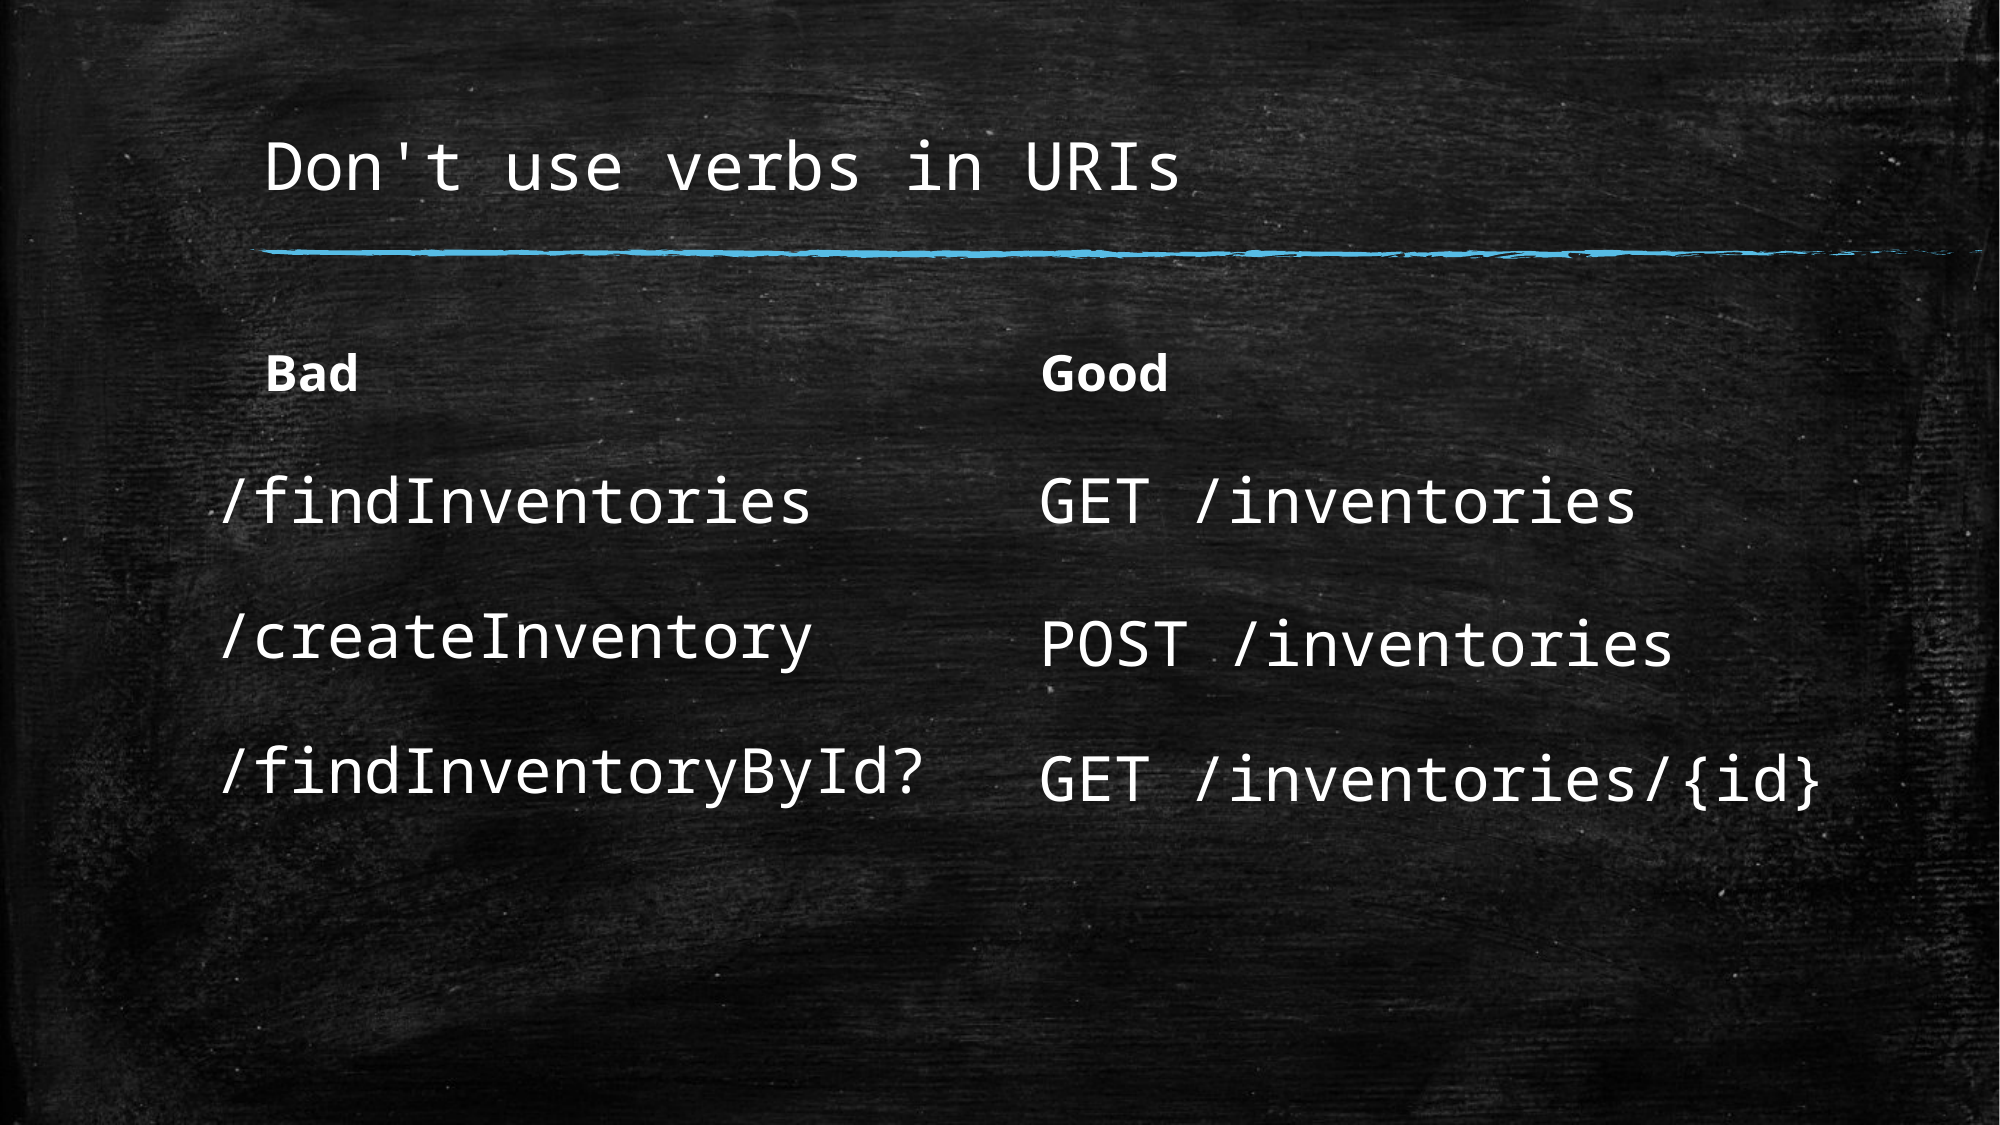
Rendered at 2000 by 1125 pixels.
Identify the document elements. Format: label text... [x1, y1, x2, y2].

picture [0, 0, 2000, 1125]
list Bad [249, 312, 975, 438]
list GET /inventories POST /inventories GET /inventories/{id} [999, 462, 1952, 854]
list Good [1025, 312, 1750, 438]
list /findInventories /createInventory /findInventoryById? [174, 462, 975, 875]
title Don't use verbs in URIs [249, 45, 1750, 213]
